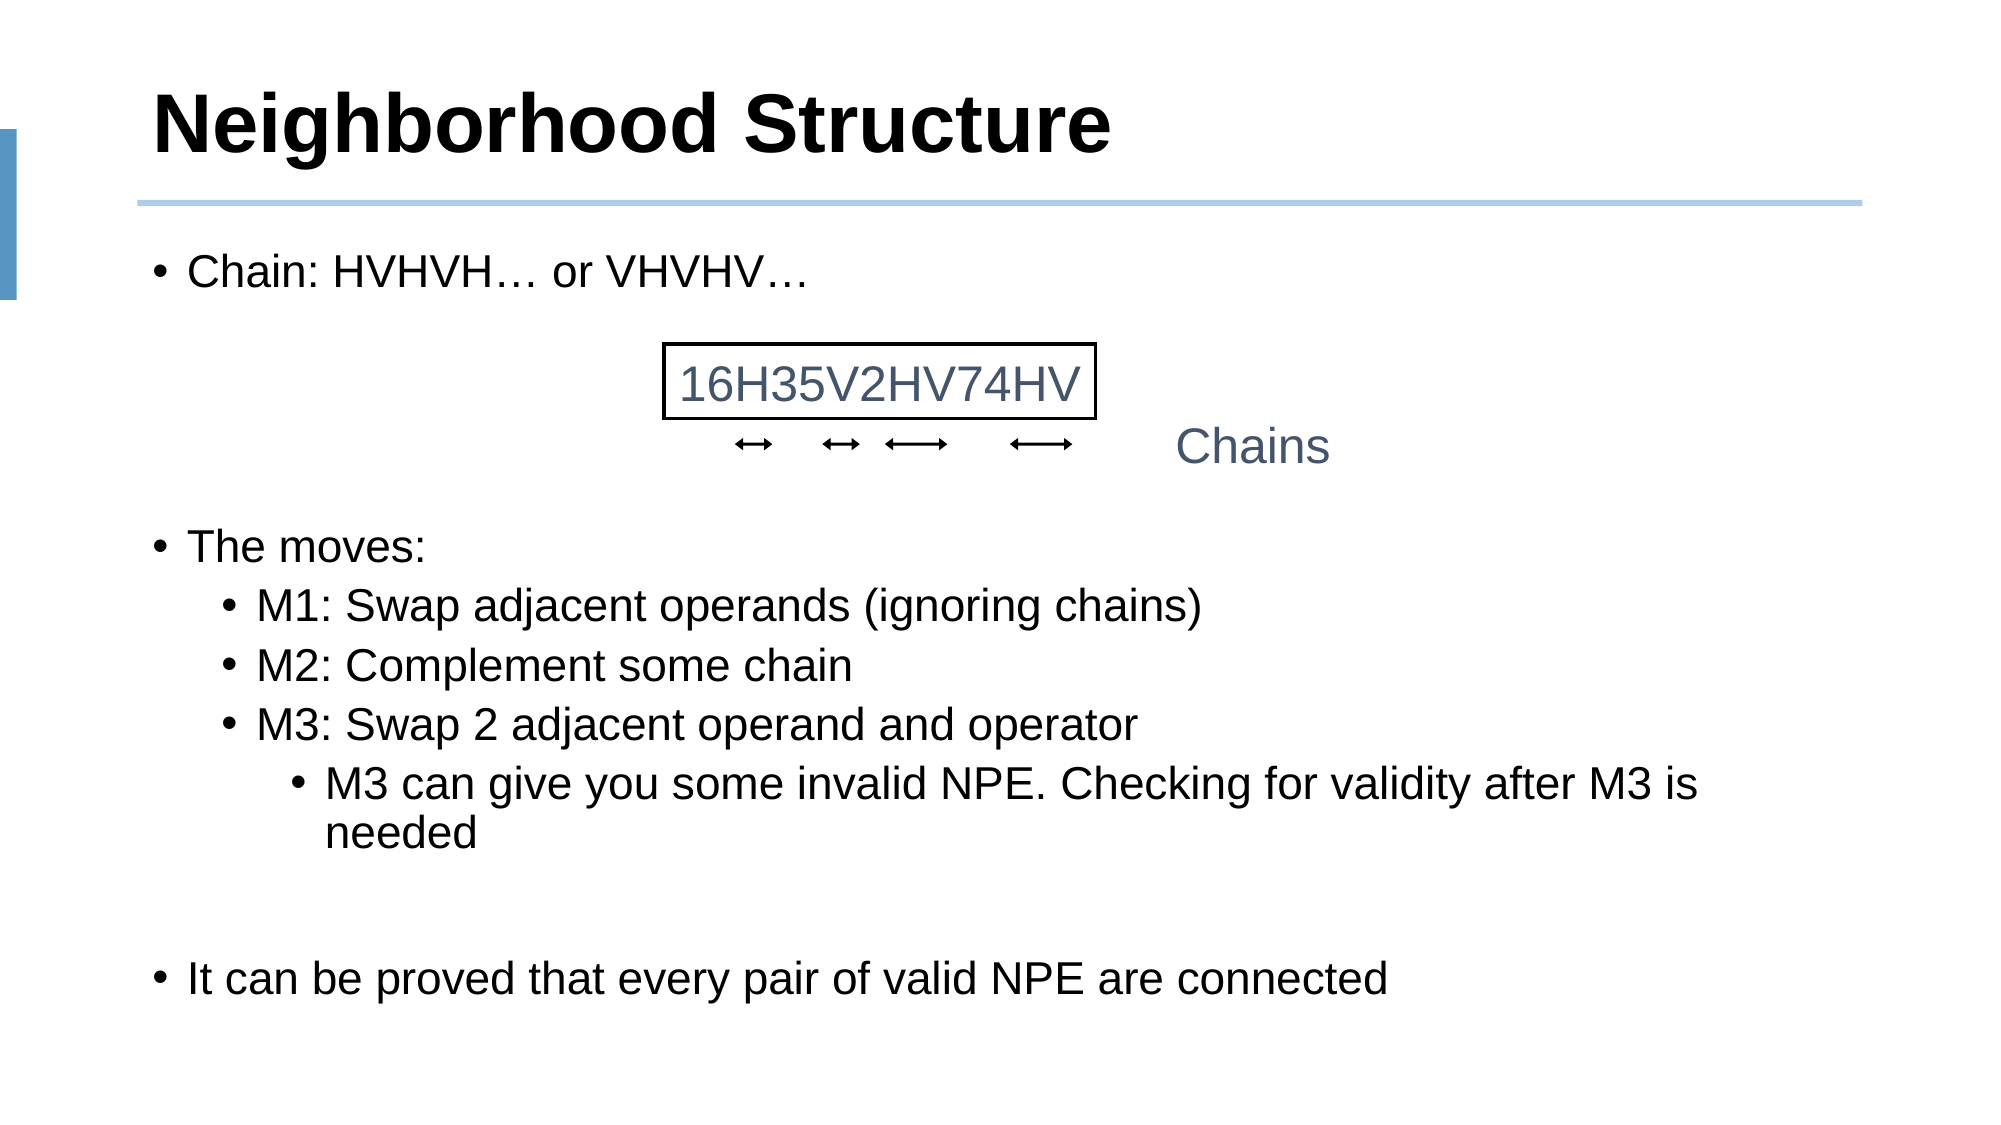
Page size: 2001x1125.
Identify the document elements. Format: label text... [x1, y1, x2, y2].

text_box 16H35V2HV74HV [664, 344, 1096, 419]
text_box [822, 437, 860, 451]
list Chain: HVHVH… or VHVHV… The moves: M1: Swap adjacent operands (ignoring chains) M2: Complement some chain M3: Swap 2 adjacent operand and operator M3 can give you some invalid NPE. Checking for validity after M3 is needed It can be proved that every pair of valid NPE are connected [137, 240, 1863, 1014]
text_box [734, 437, 773, 451]
text_box [1009, 437, 1073, 451]
text_box [884, 437, 948, 451]
text_box Chains [1160, 406, 1346, 482]
title Neighborhood Structure [137, 42, 1863, 208]
